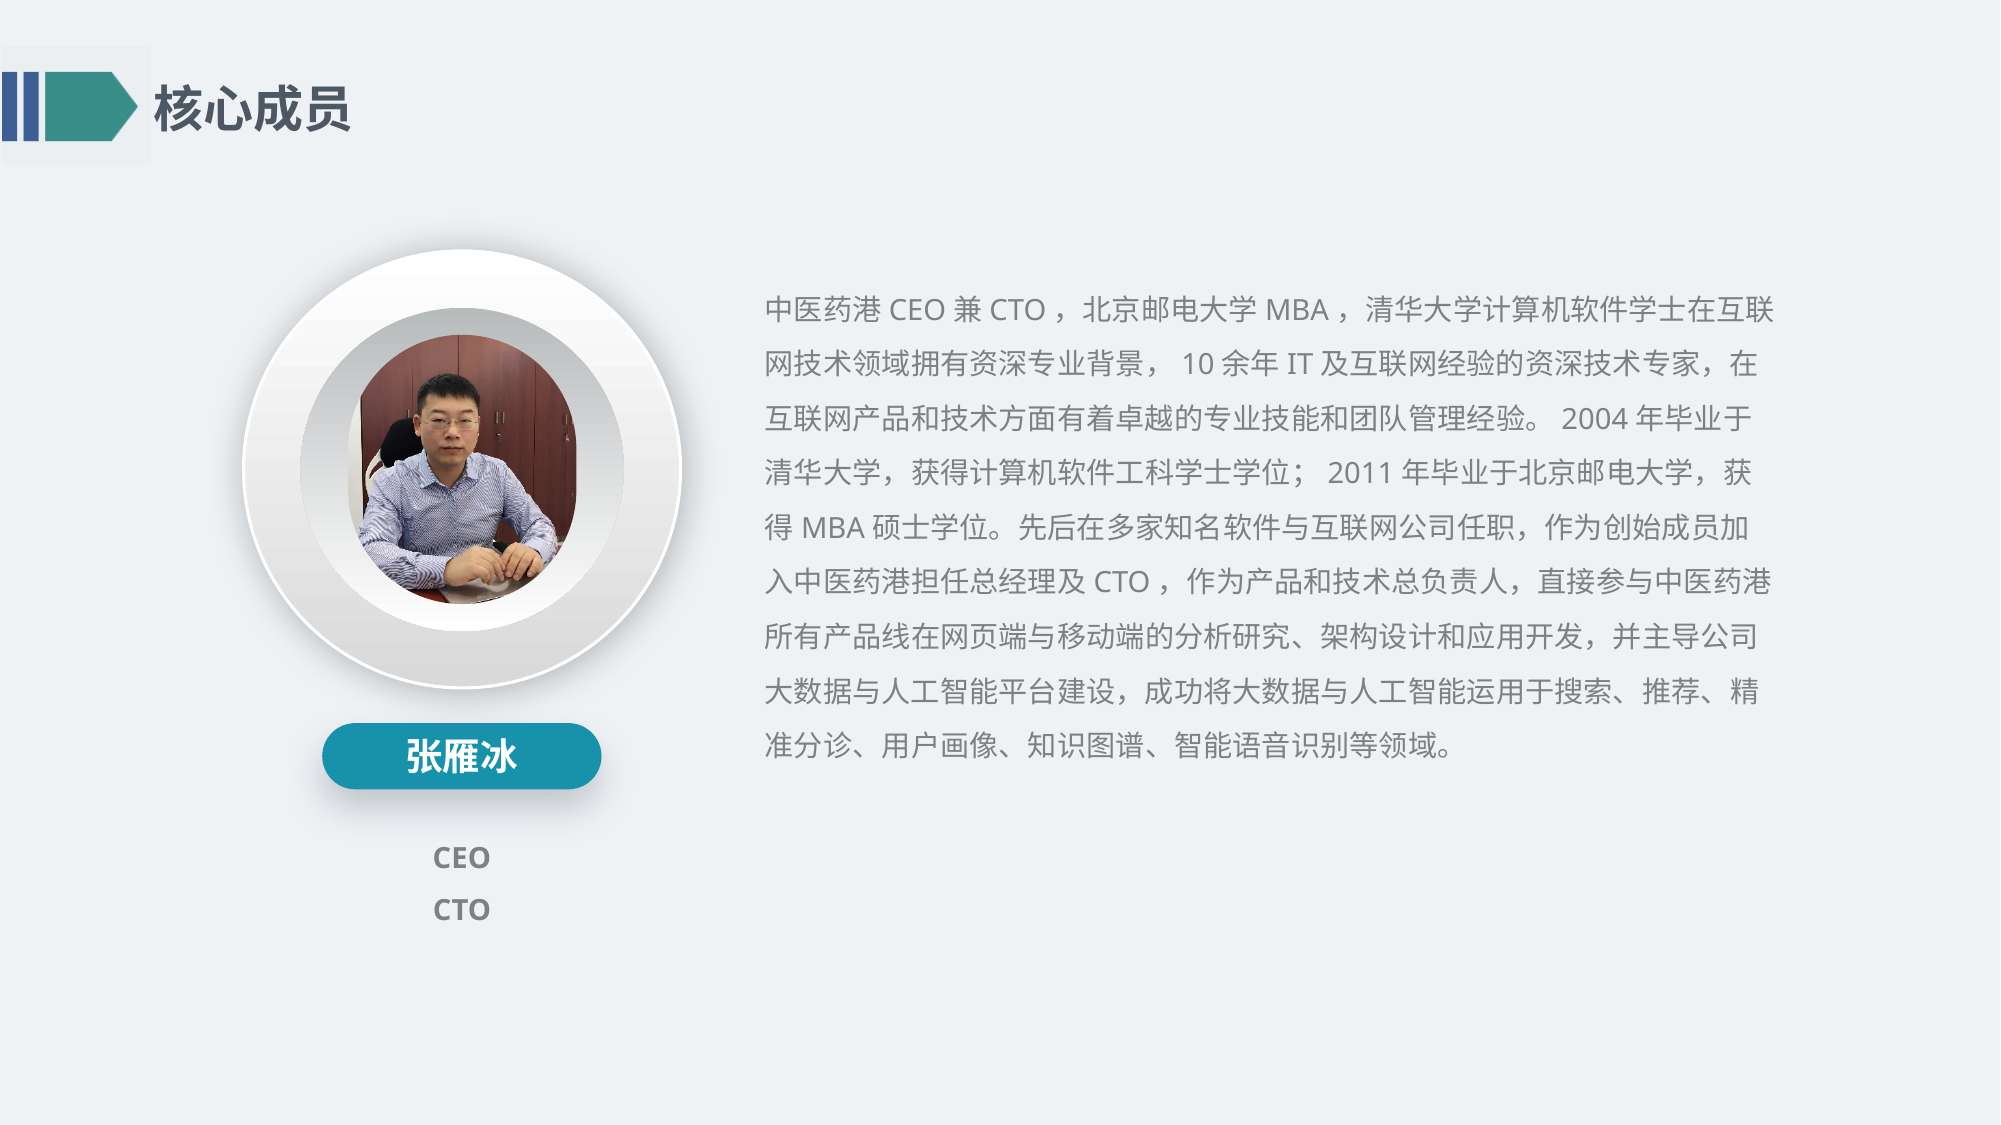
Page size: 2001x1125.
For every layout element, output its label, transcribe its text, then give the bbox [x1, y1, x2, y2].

text_box 中医药港CEO兼CTO，北京邮电大学MBA，清华大学计算机软件学士在互联网技术领域拥有资深专业背景，10余年IT及互联网经验的资深技术专家，在互联网产品和技术方面有着卓越的专业技能和团队管理经验。2004年毕业于清华大学，获得计算机软件工科学士学位；2011年毕业于北京邮电大学，获得MBA硕士学位。先后在多家知名软件与互联网公司任职，作为创始成员加入中医药港担任总经理及CTO，作为产品和技术总负责人，直接参与中医药港所有产品线在网页端与移动端的分析研究、架构设计和应用开发，并主导公司大数据与人工智能平台建设，成功将大数据与人工智能运用于搜索、推荐、精准分诊、用户画像、知识图谱、智能语音识别等领域。 [750, 263, 1792, 815]
picture [348, 334, 577, 605]
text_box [322, 723, 602, 790]
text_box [243, 250, 681, 688]
text_box CEO CTO [313, 814, 611, 934]
text_box 核心成员 [151, 69, 369, 145]
picture [2, 46, 151, 165]
